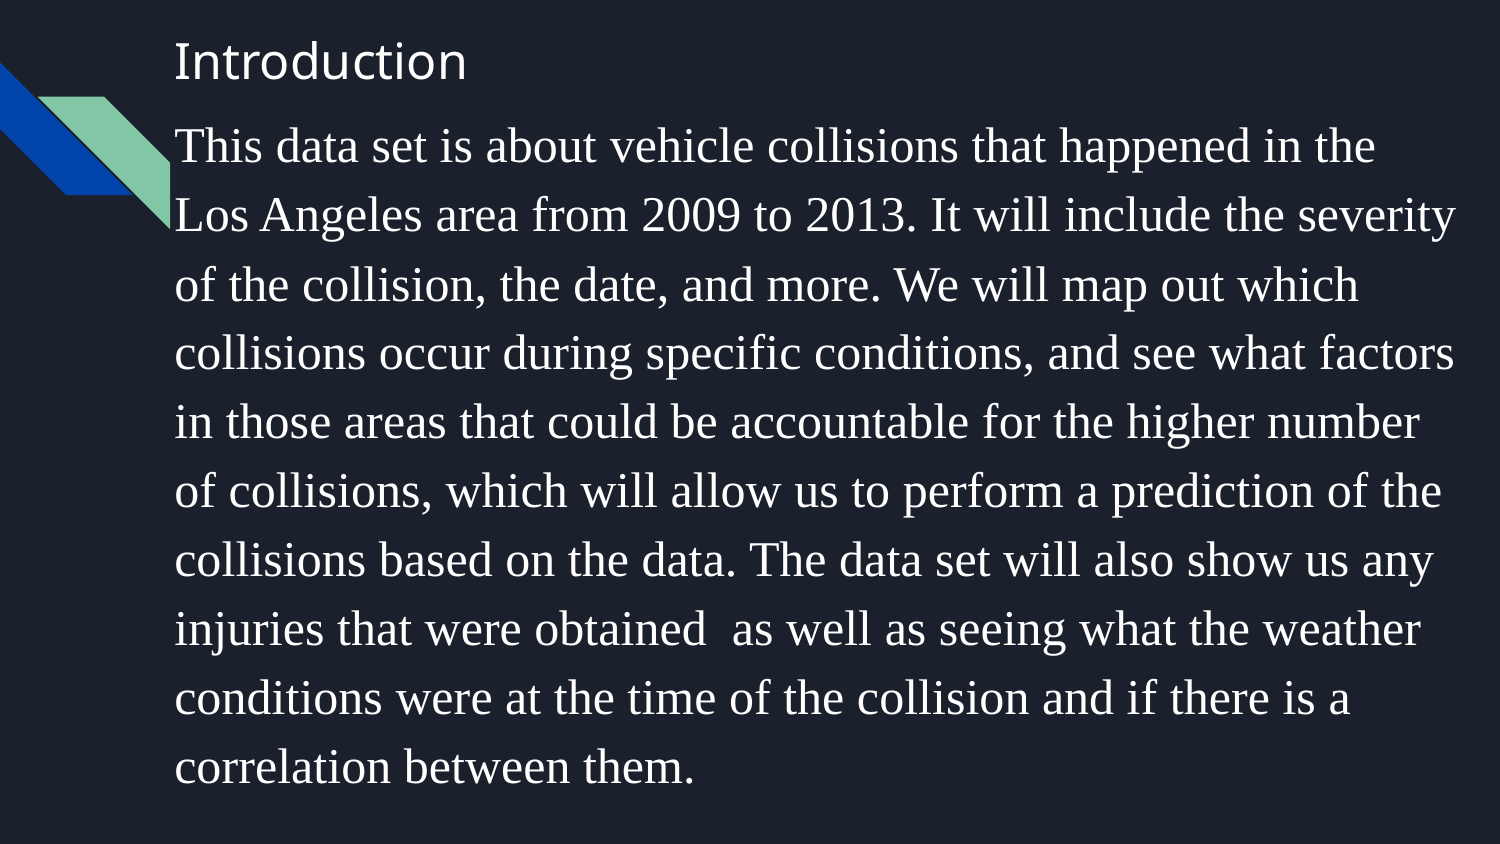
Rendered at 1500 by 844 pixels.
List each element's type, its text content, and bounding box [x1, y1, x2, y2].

title Introduction [159, 14, 1315, 88]
list This data set is about vehicle collisions that happened in the Los Angeles area from 2009 to 2013. It will include the severity of the collision, the date, and more. We will map out which collisions occur during specific conditions, and see what factors in those areas that could be accountable for the higher number of collisions, which will allow us to perform a prediction of the collisions based on the data. The data set will also show us any injuries that were obtained as well as seeing what the weather conditions were at the time of the collision and if there is a correlation between them. [159, 88, 1476, 803]
